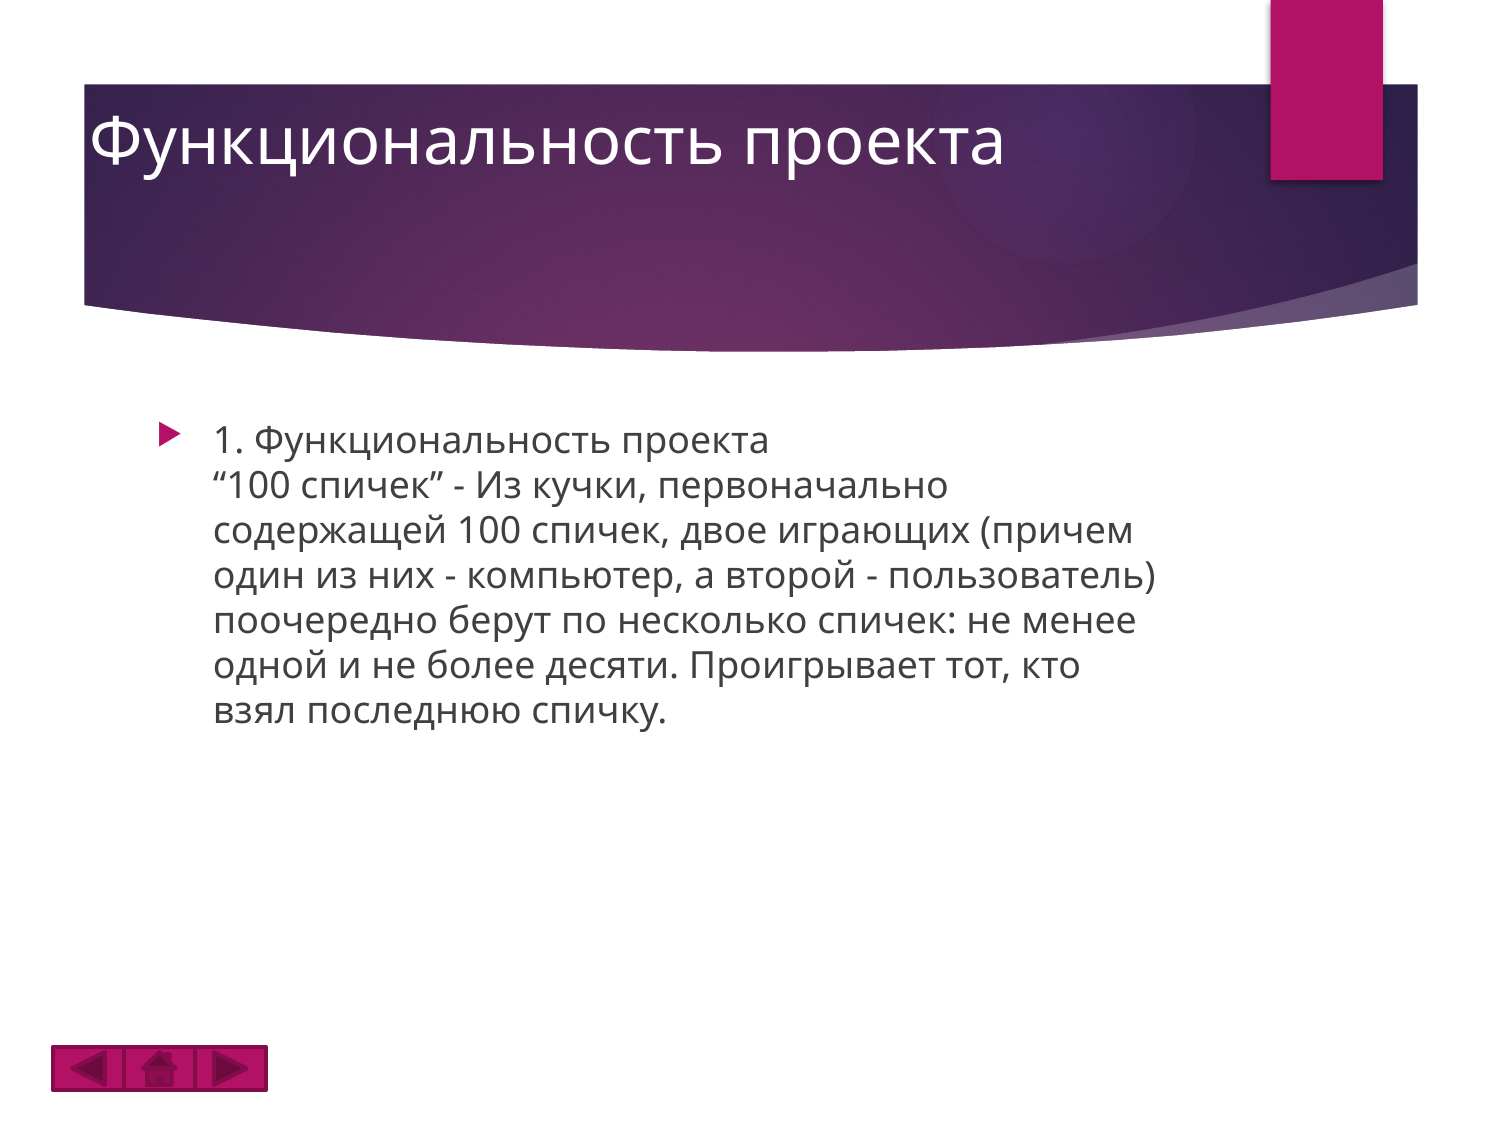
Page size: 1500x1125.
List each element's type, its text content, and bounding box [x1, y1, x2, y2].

list 1. Функциональность проекта “100 спичек” - Из кучки, первоначально содержащей 100 спичек, двое играющих (причем один из них - компьютер, а второй - пользователь) поочередно берут по несколько спичек: не менее одной и не более десяти. Проигрывает тот, кто взял последнюю спичку. [141, 408, 1183, 988]
text_box [126, 1045, 197, 1092]
text_box [197, 1045, 268, 1092]
picture [85, 85, 1417, 351]
text_box [51, 1045, 126, 1092]
title Функциональность проекта [75, 25, 1069, 250]
